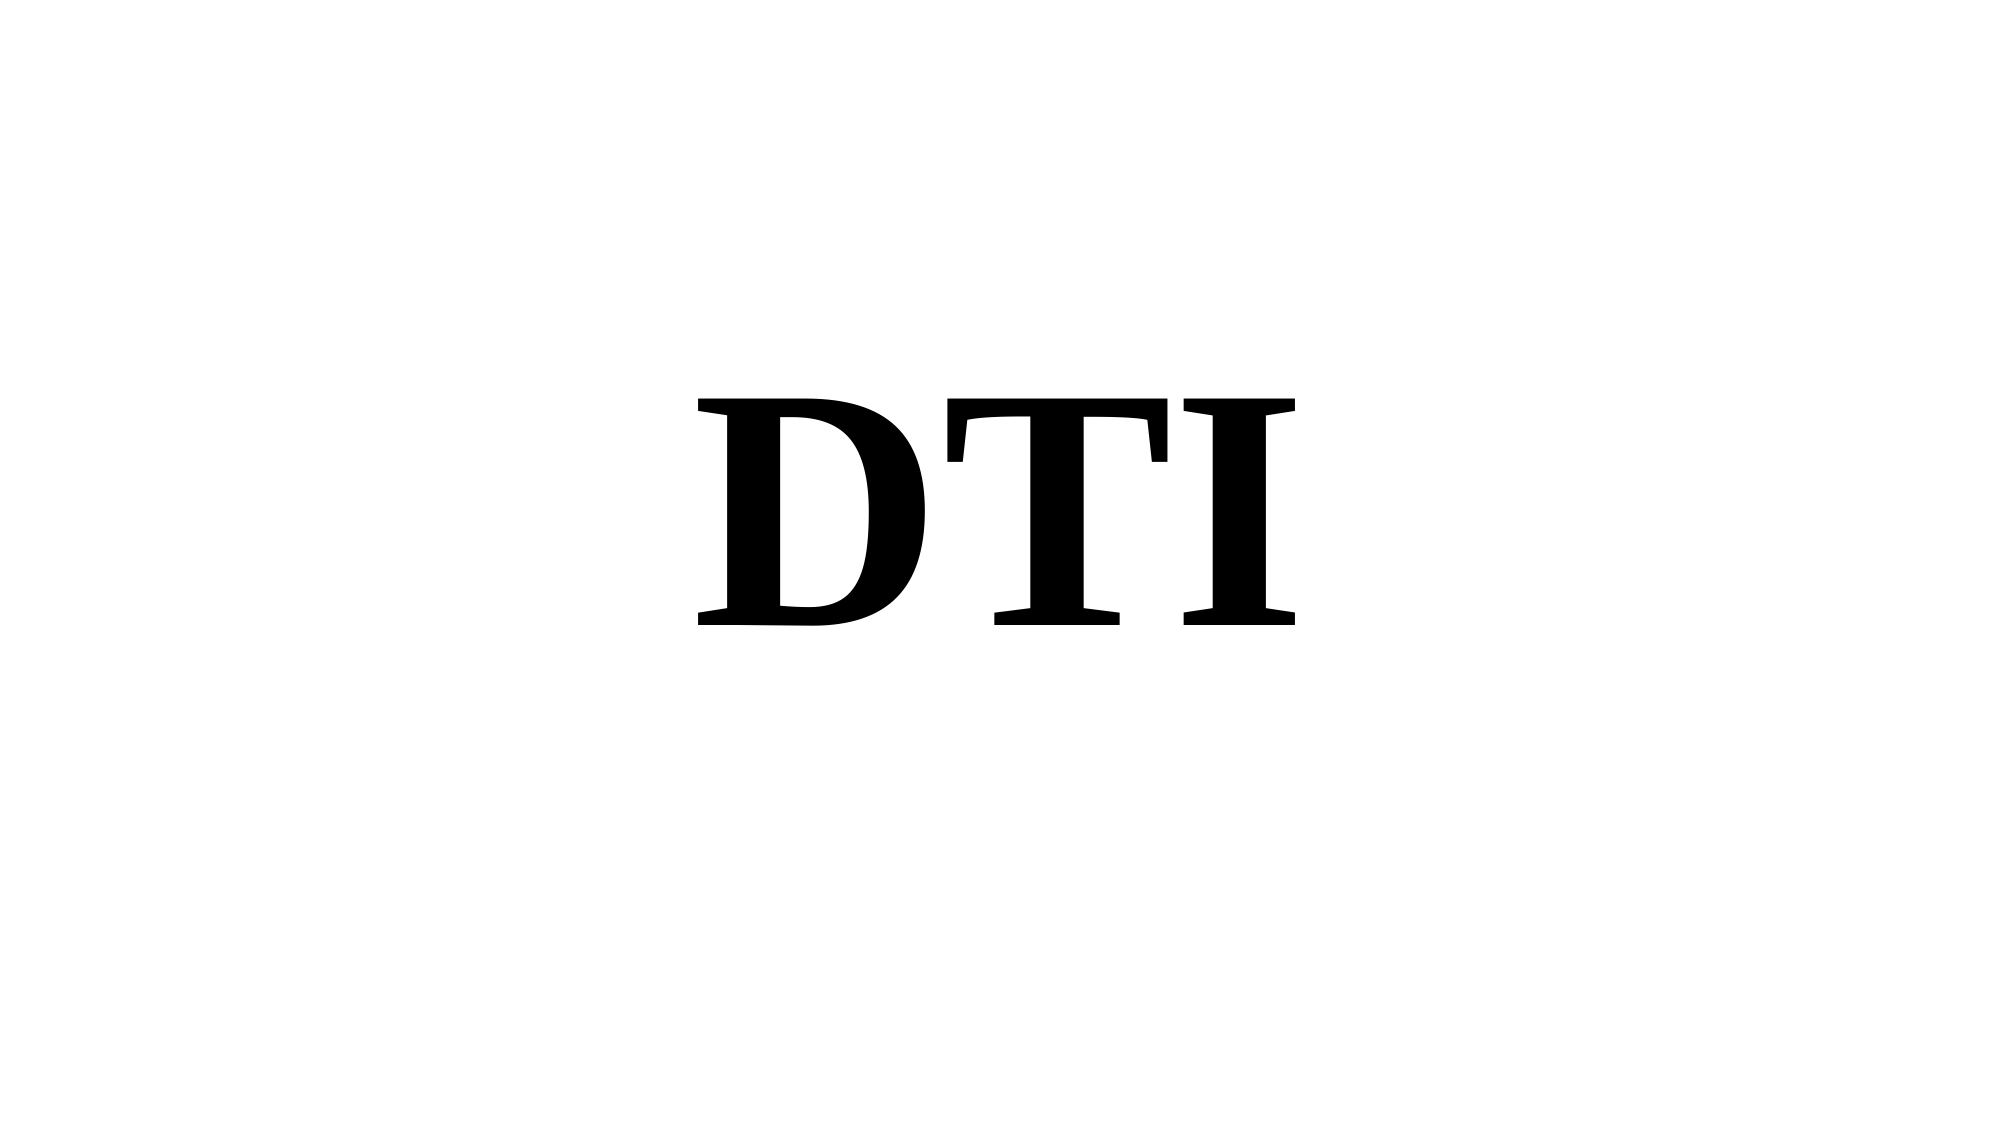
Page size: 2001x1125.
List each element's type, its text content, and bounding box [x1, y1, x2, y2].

title DTI [137, 59, 1863, 967]
